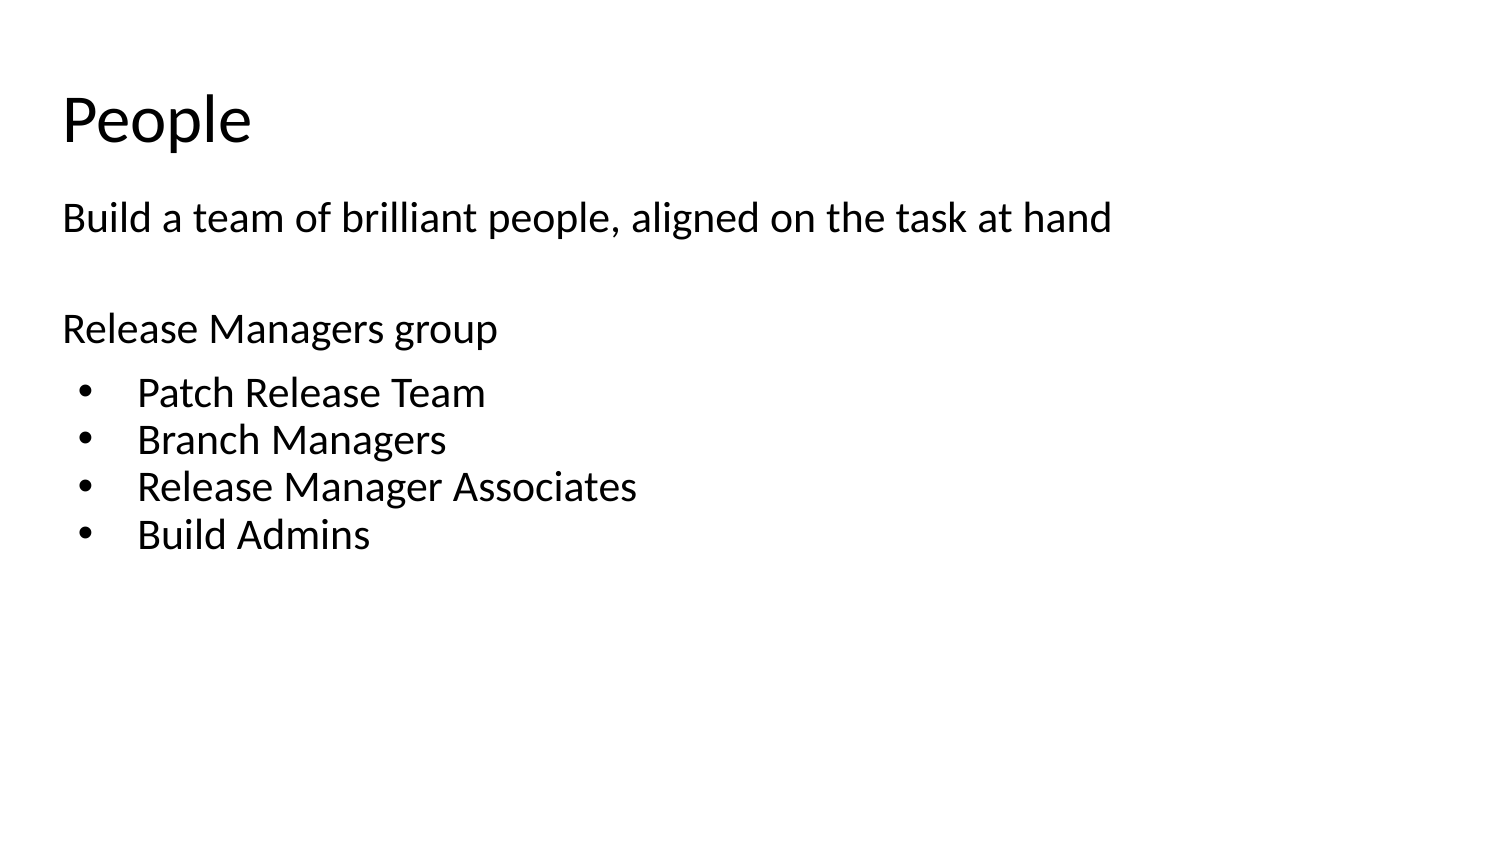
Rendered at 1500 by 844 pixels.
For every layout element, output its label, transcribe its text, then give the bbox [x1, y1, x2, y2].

list Build a team of brilliant people, aligned on the task at hand Release Managers group Patch Release Team Branch Managers Release Manager Associates Build Admins [51, 189, 1449, 750]
title People [51, 72, 1449, 167]
